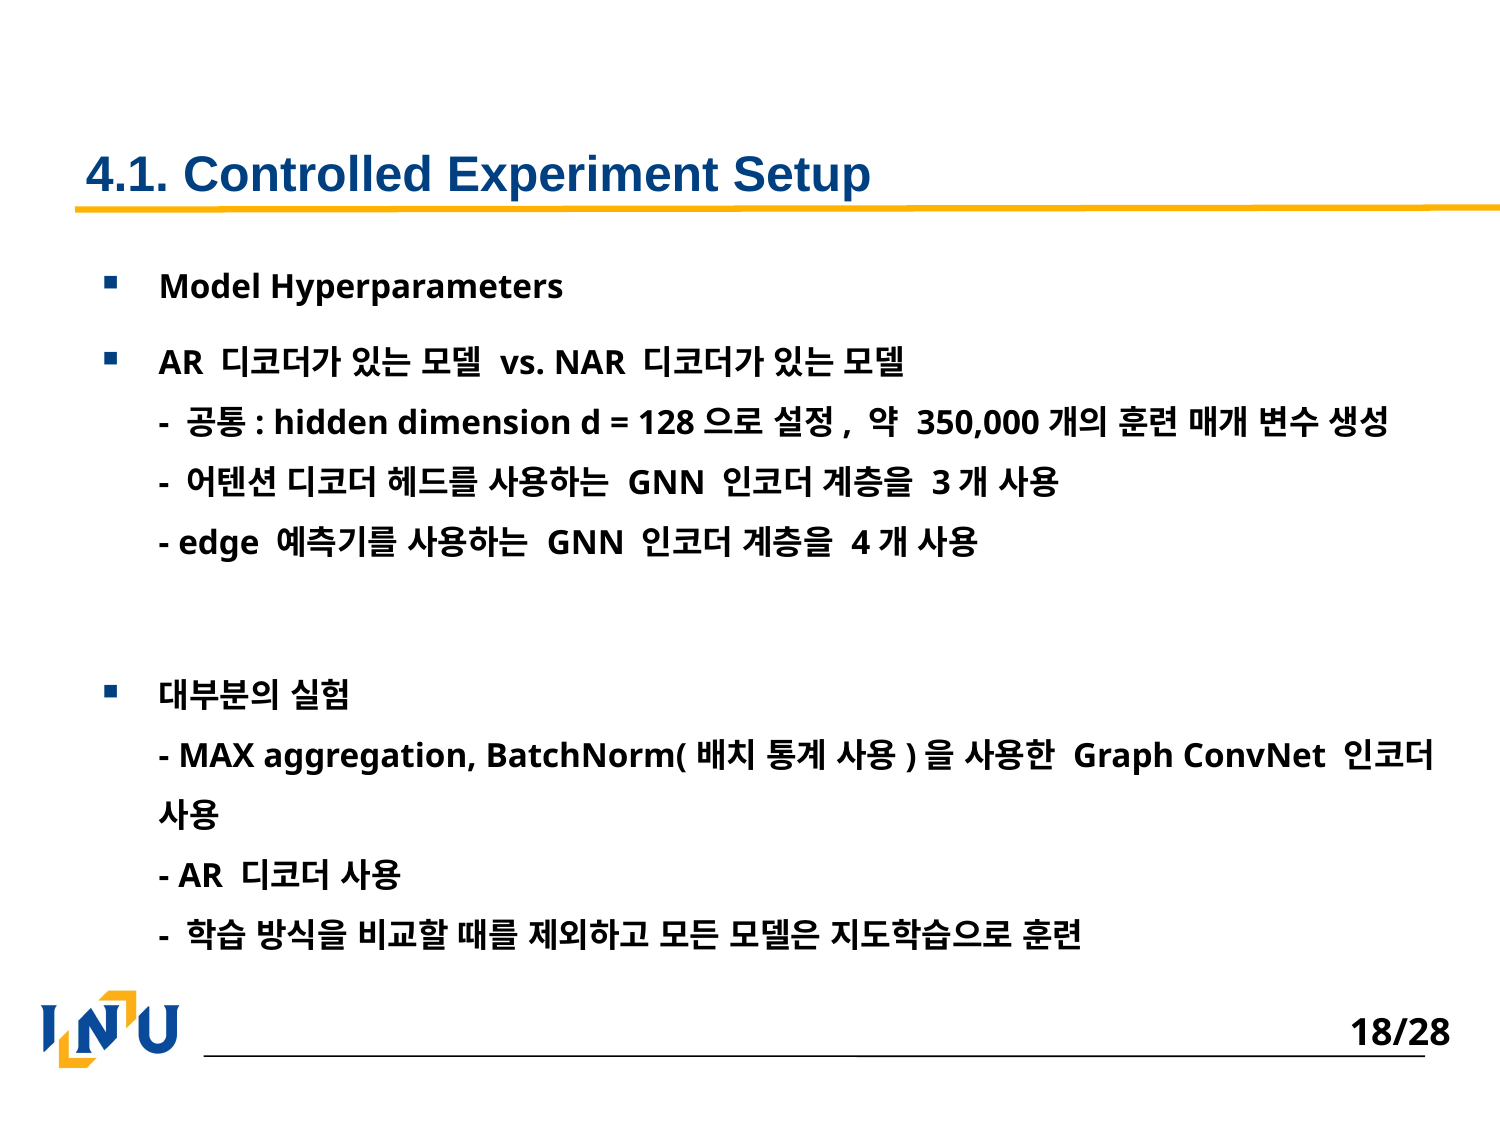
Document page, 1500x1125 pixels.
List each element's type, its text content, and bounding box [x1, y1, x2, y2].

picture [24, 966, 188, 1090]
list Model Hyperparameters AR 디코더가 있는 모델 vs. NAR 디코더가 있는 모델 - 공통: hidden dimension d = 128으로 설정, 약 350,000개의 훈련 매개 변수 생성 - 어텐션 디코더 헤드를 사용하는 GNN 인코더 계층을 3개 사용 - edge 예측기를 사용하는 GNN 인코더 계층을 4개 사용 대부분의 실험 - MAX aggregation, BatchNorm(배치 통계 사용)을 사용한 Graph ConvNet 인코더 사용 - AR 디코더 사용 - 학습 방식을 비교할 때를 제외하고 모든 모델은 지도학습으로 훈련 [87, 237, 1471, 1059]
title 4.1. Controlled Experiment Setup [70, 119, 1306, 210]
